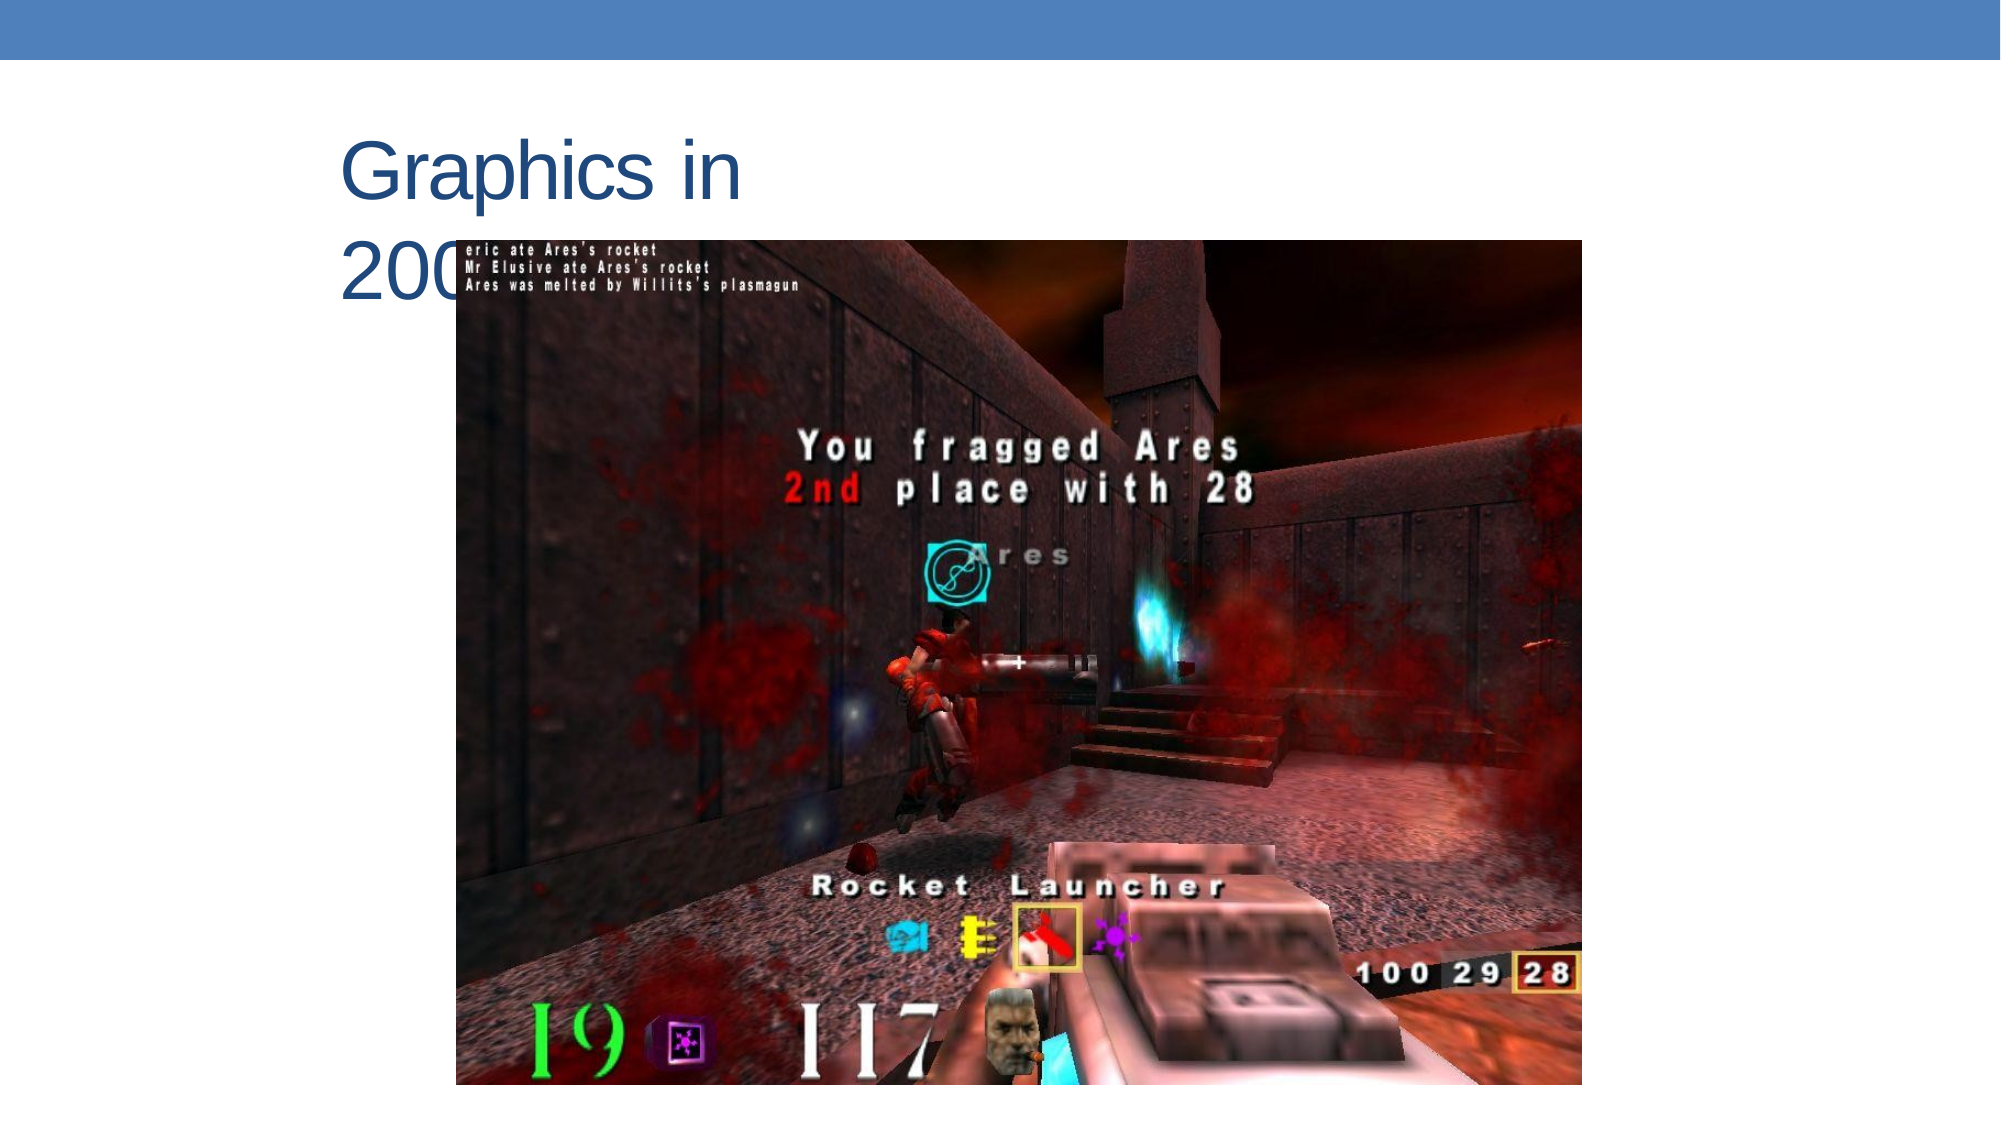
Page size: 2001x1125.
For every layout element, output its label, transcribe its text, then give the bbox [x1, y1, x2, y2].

title Graphics in 2000 [337, 114, 941, 317]
picture [456, 240, 1582, 1085]
